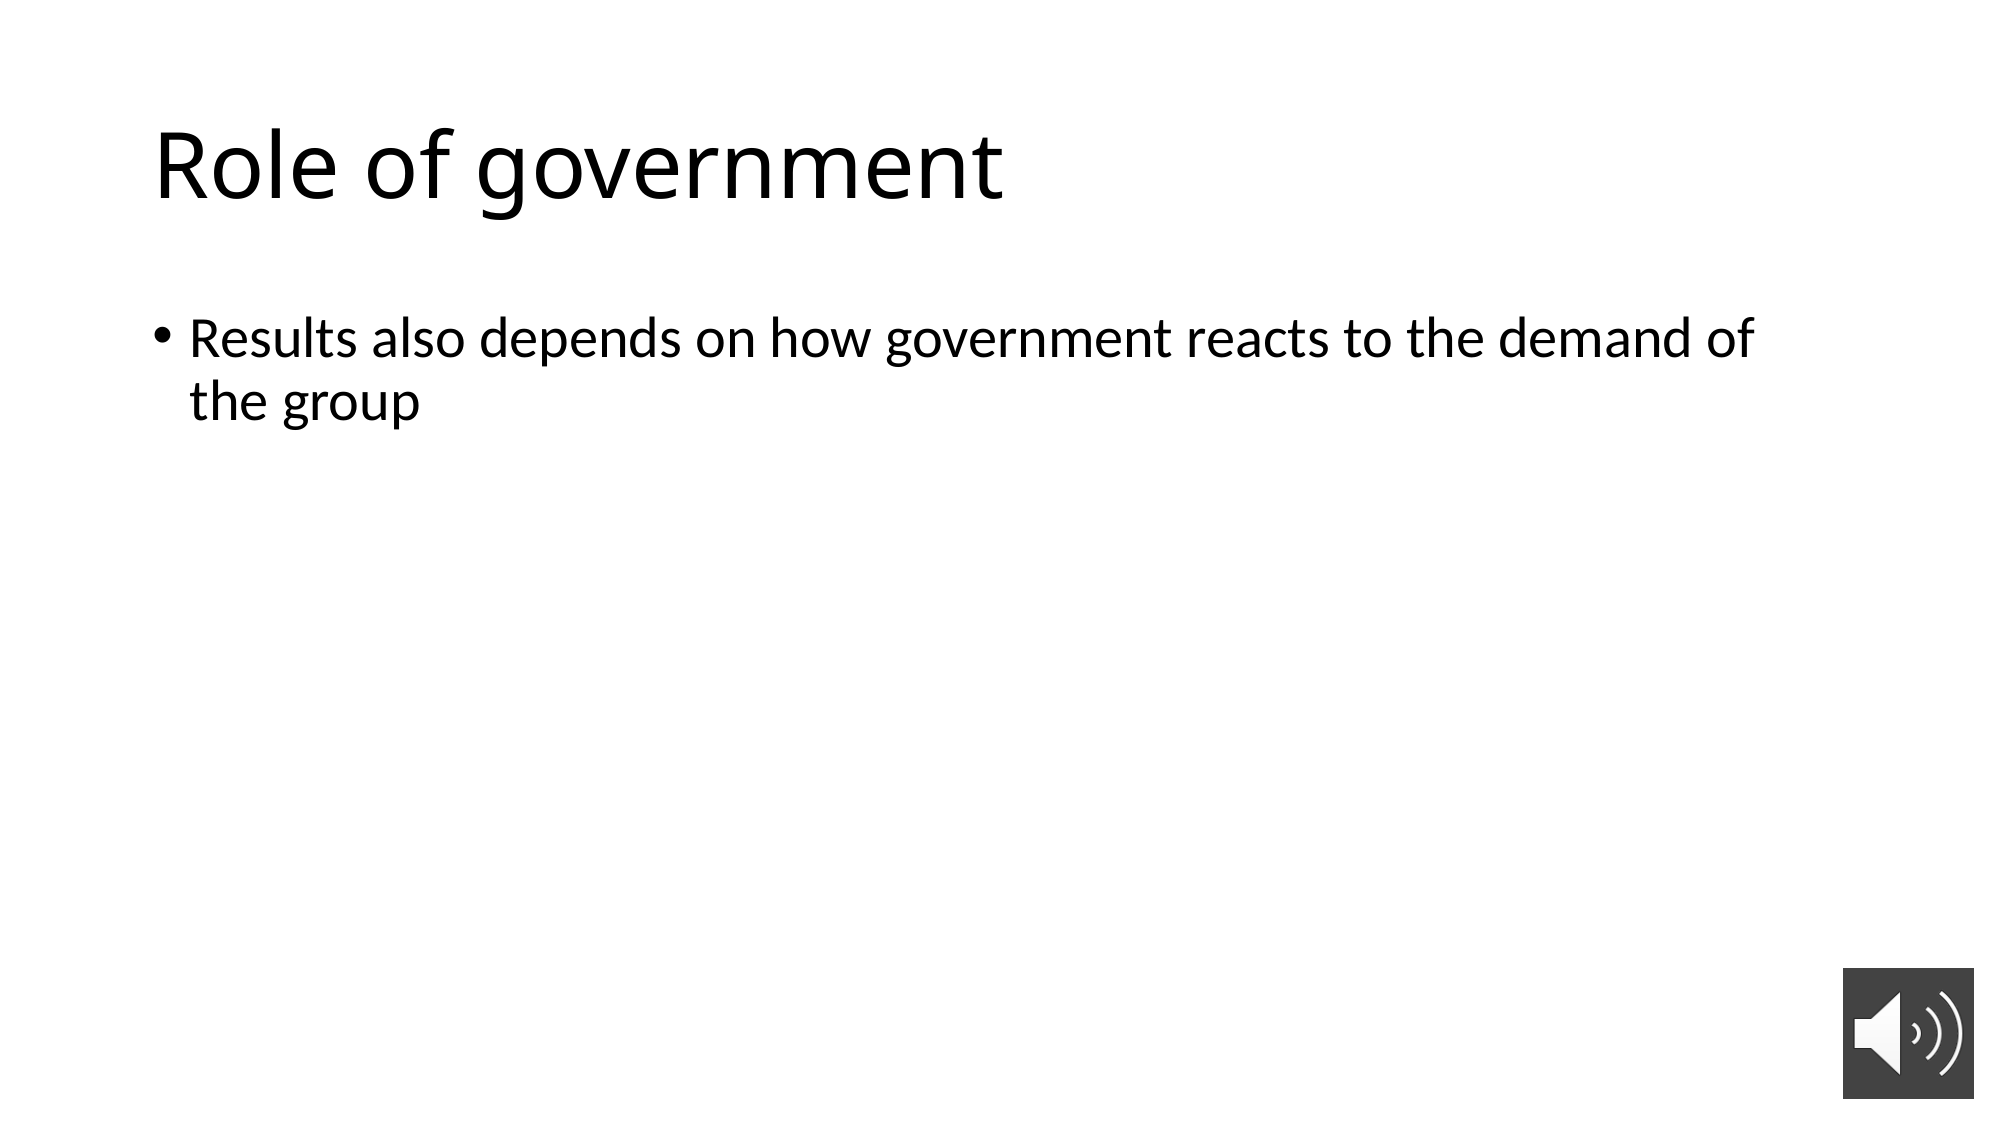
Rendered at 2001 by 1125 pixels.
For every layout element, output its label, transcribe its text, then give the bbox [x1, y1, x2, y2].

picture [1841, 966, 1975, 1100]
list Results also depends on how government reacts to the demand of the group [137, 299, 1863, 1014]
title Role of government [137, 59, 1863, 278]
